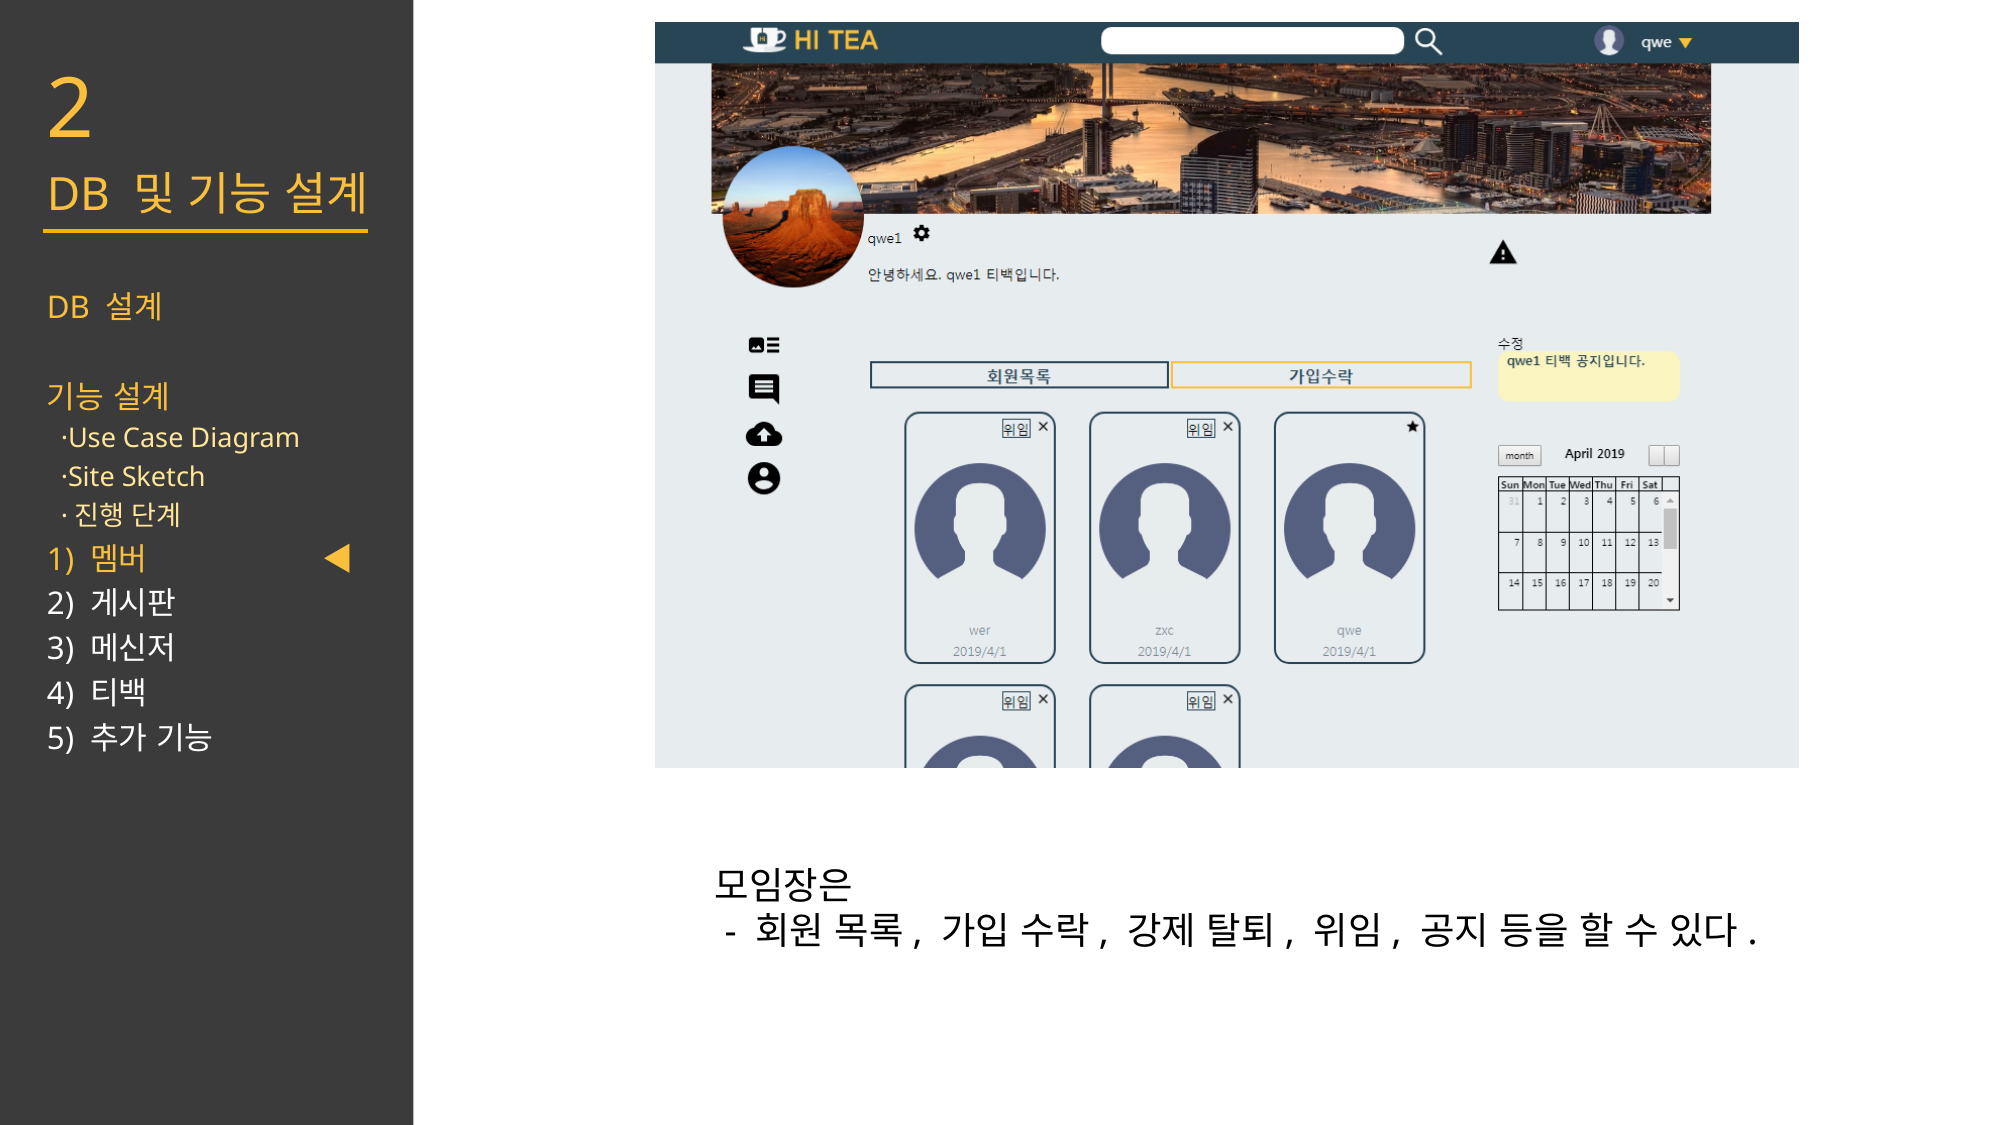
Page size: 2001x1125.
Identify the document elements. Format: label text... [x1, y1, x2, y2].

picture [655, 22, 1799, 768]
text_box [0, 0, 414, 1125]
text_box 모임장은 - 회원 목록, 가입 수락, 강제 탈퇴, 위임, 공지 등을 할 수 있다. [699, 854, 1773, 960]
text_box 2 DB 및 기능 설계 DB 설계 기능 설계 ·Use Case Diagram ·Site Sketch ·진행 단계 1) 멤버 ◀ 2) 게시판 3) 메신저 4) 티백 5) 추가 기능 [32, 26, 384, 763]
